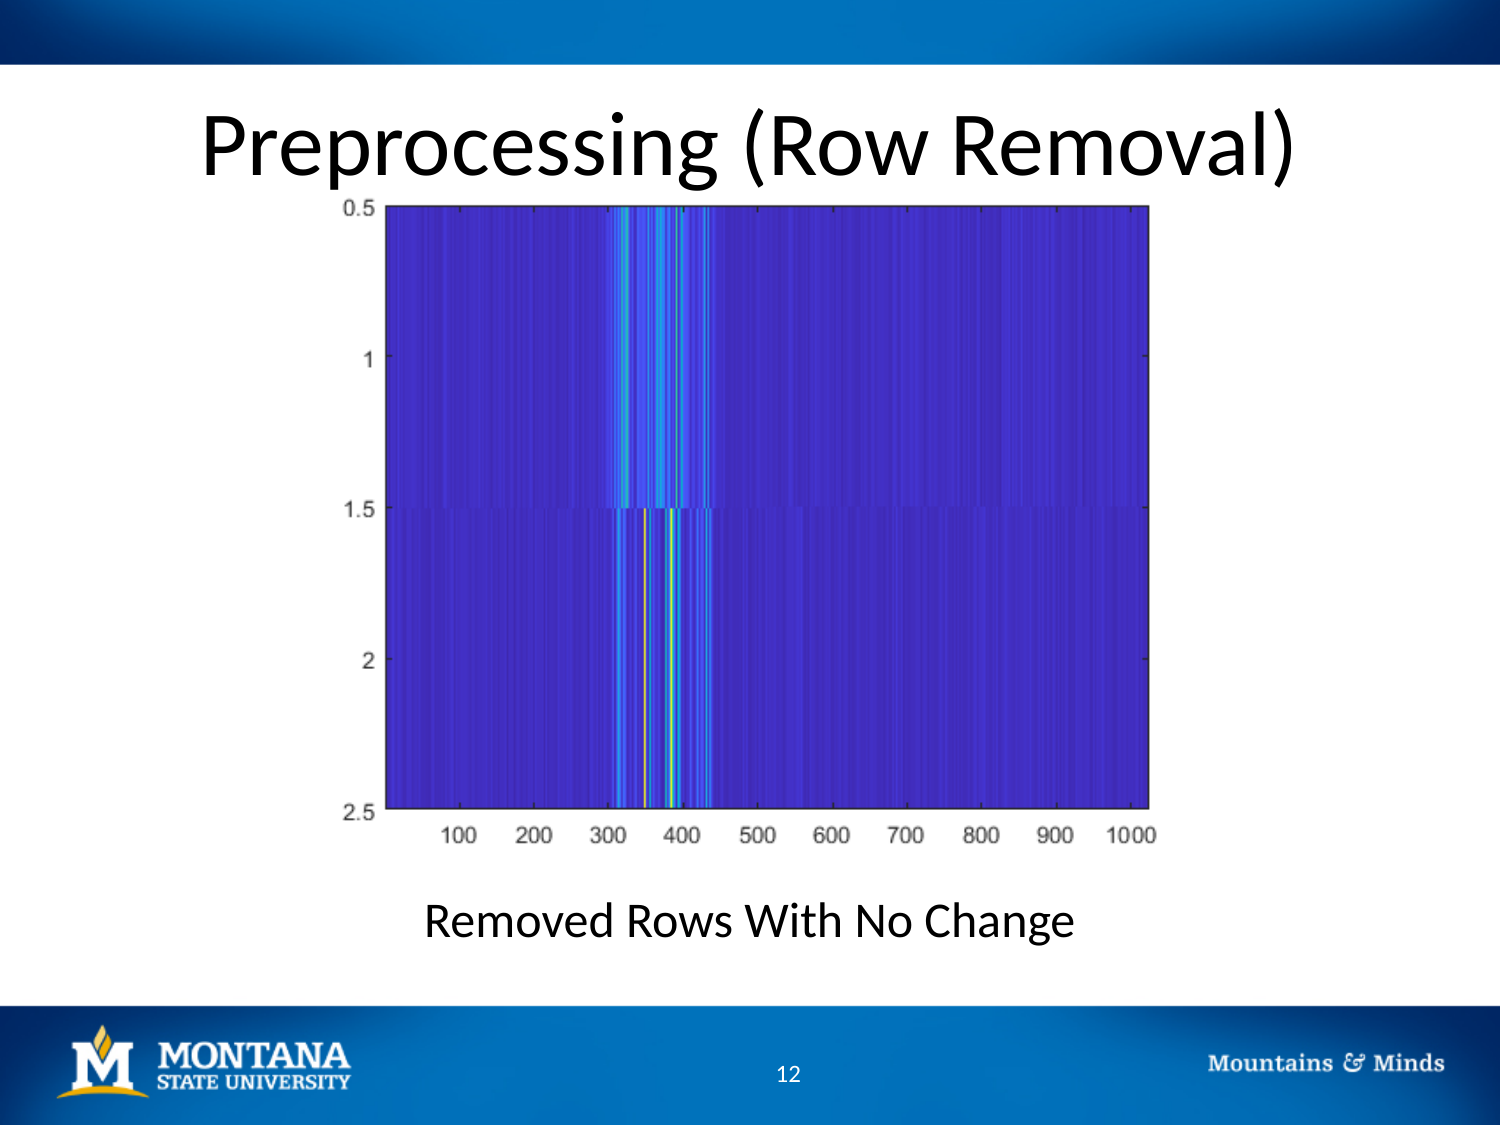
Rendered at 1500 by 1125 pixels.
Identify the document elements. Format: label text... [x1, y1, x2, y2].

picture [0, 0, 1500, 1125]
title Preprocessing (Row Removal) [75, 45, 1425, 233]
text_box Removed Rows With No Change [396, 899, 1104, 955]
slide_number 12 [466, 1042, 817, 1103]
